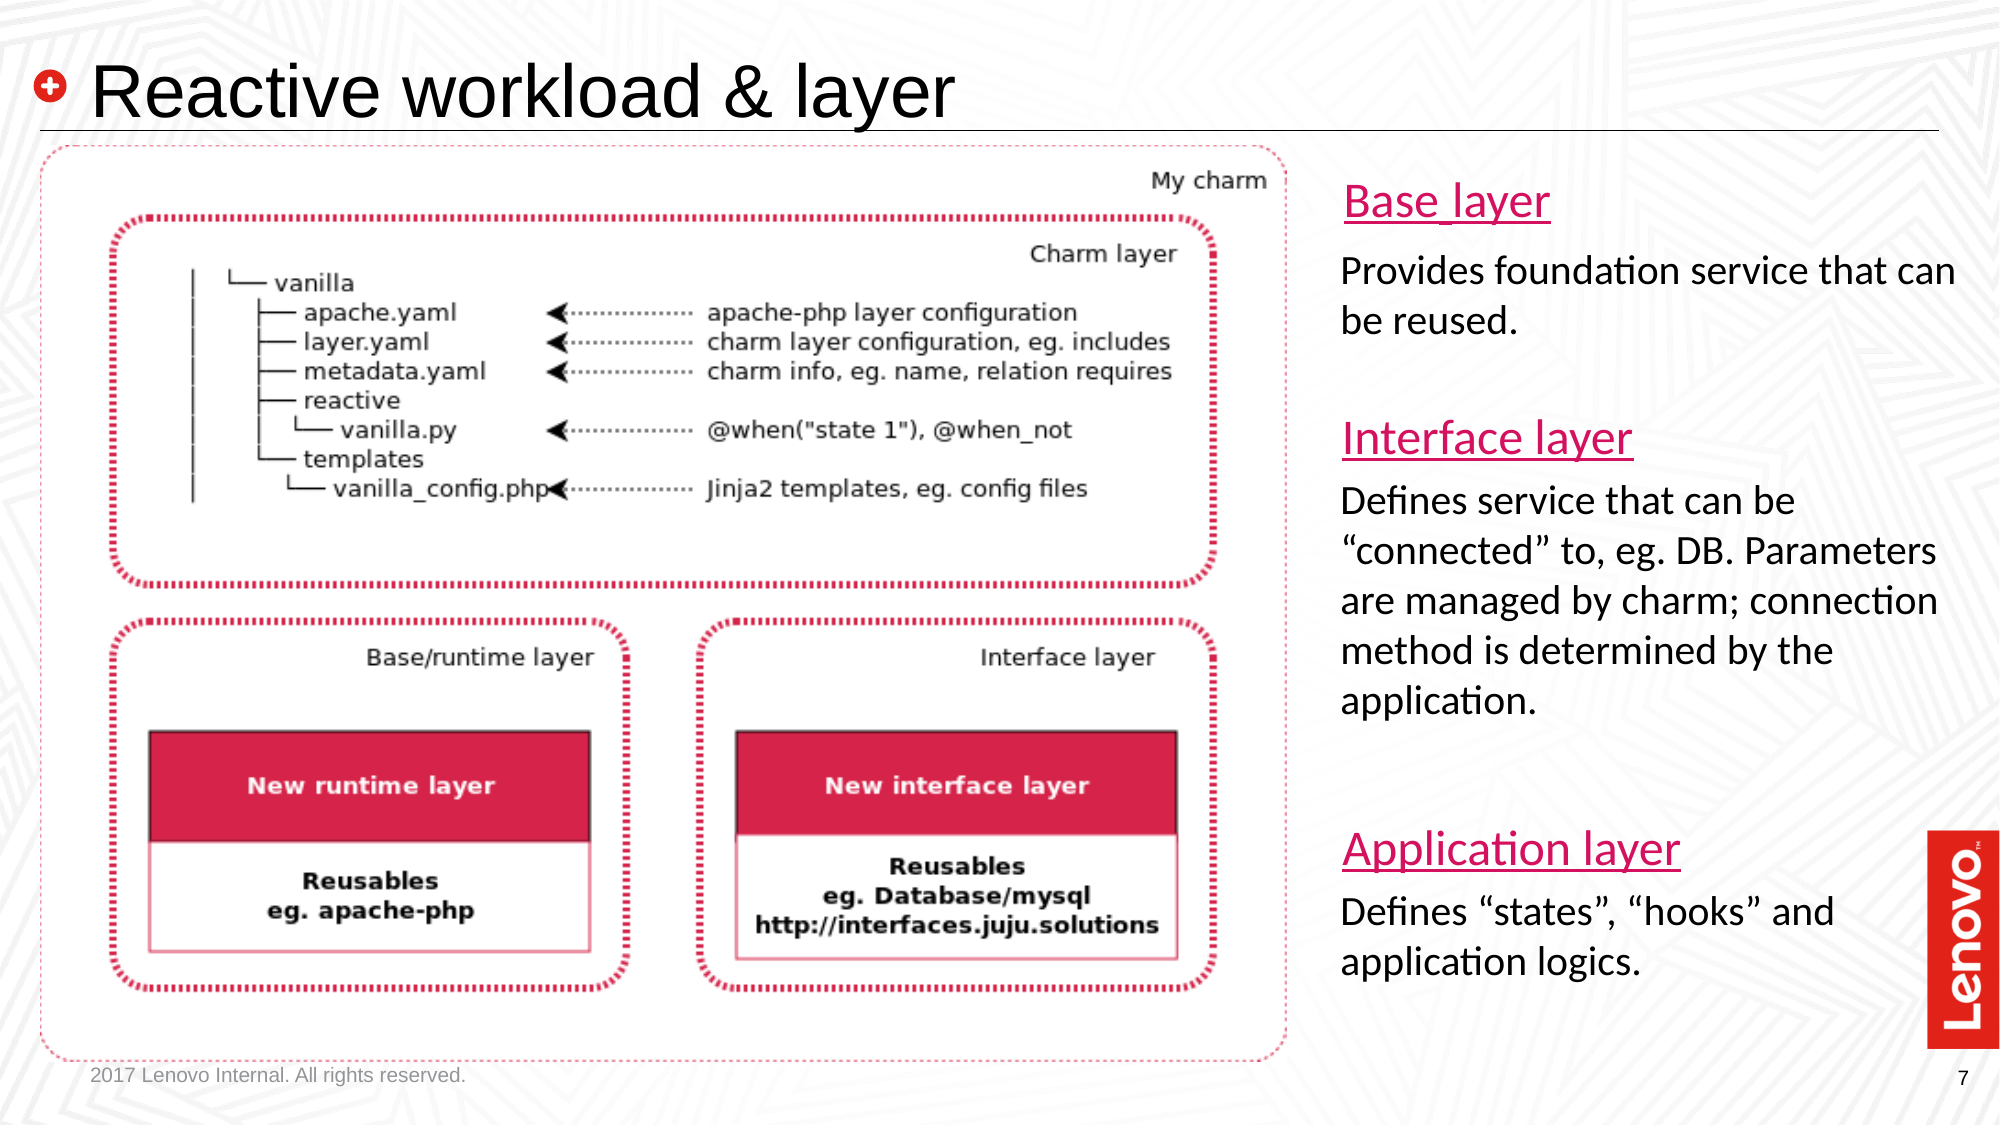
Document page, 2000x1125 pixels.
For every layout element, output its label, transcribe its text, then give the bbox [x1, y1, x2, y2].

text_box Defines “states”, “hooks” and application logics. [1325, 876, 2000, 992]
footer 2017 Lenovo Internal. All rights reserved. [90, 1071, 486, 1088]
text_box Interface layer [1327, 397, 1649, 472]
picture [1928, 831, 2000, 876]
picture [0, 0, 2000, 1125]
text_box Provides foundation service that can be reused. [1325, 235, 2000, 351]
text_box Base layer [1328, 159, 1567, 235]
text_box Defines service that can be “connected” to, eg. DB. Parameters are managed by charm; connection method is determined by the application. [1325, 465, 2000, 731]
text_box Application layer [1327, 808, 1697, 883]
title Reactive workload & layer [90, 45, 1907, 129]
